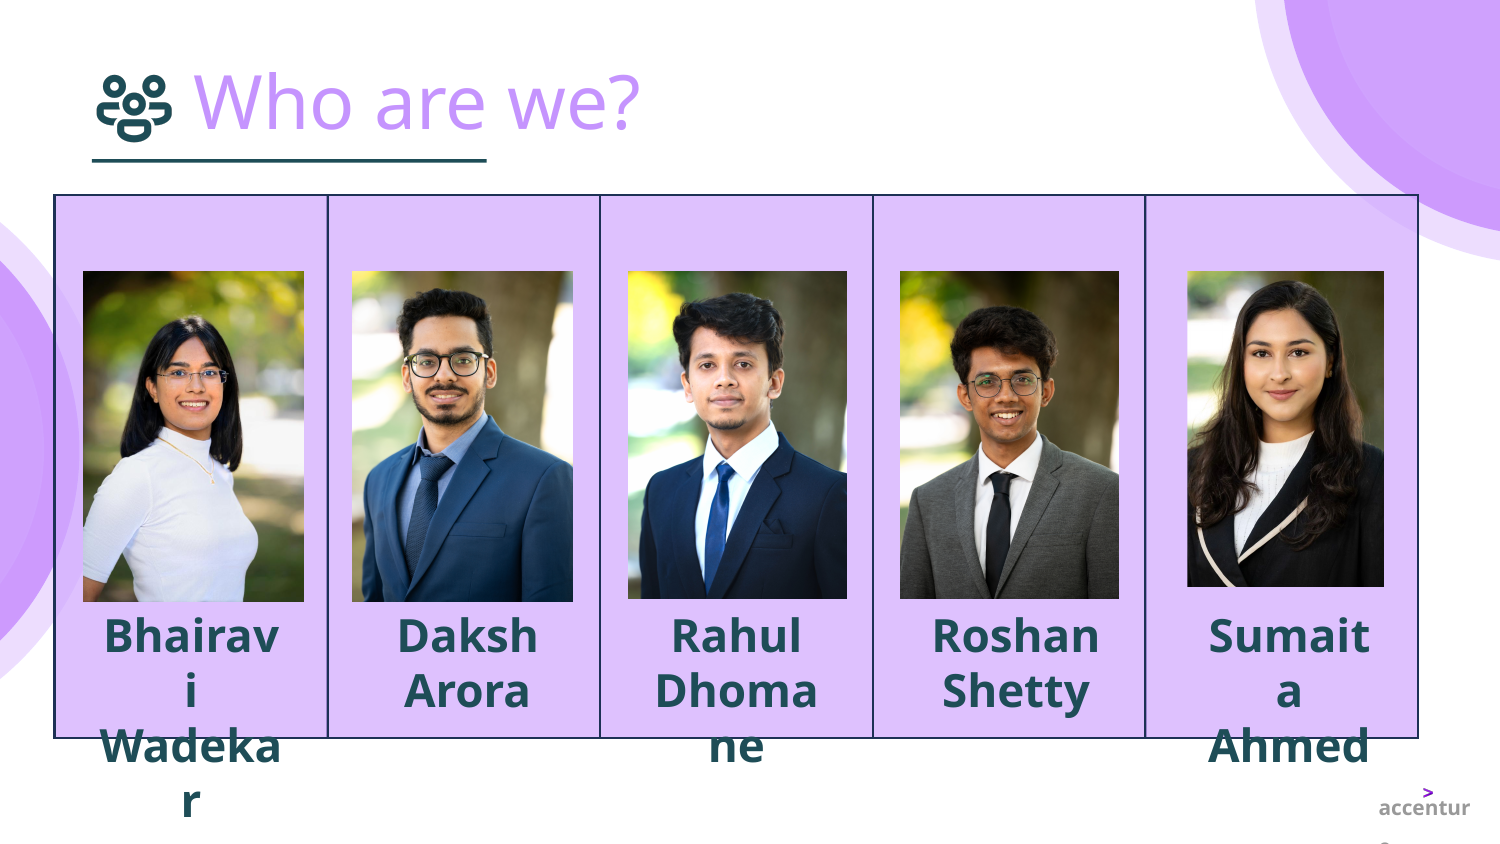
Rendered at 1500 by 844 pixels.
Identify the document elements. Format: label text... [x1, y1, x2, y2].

text_box Rahul Dhomane [628, 746, 845, 780]
picture [900, 271, 1119, 599]
text_box Sumaita Ahmed [1181, 746, 1398, 780]
picture [1187, 271, 1384, 587]
text_box Bhairavi Wadekar [82, 746, 300, 835]
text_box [0, 0, 1500, 746]
picture [352, 271, 573, 602]
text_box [1378, 780, 1474, 813]
picture [83, 271, 304, 602]
picture [628, 271, 847, 599]
